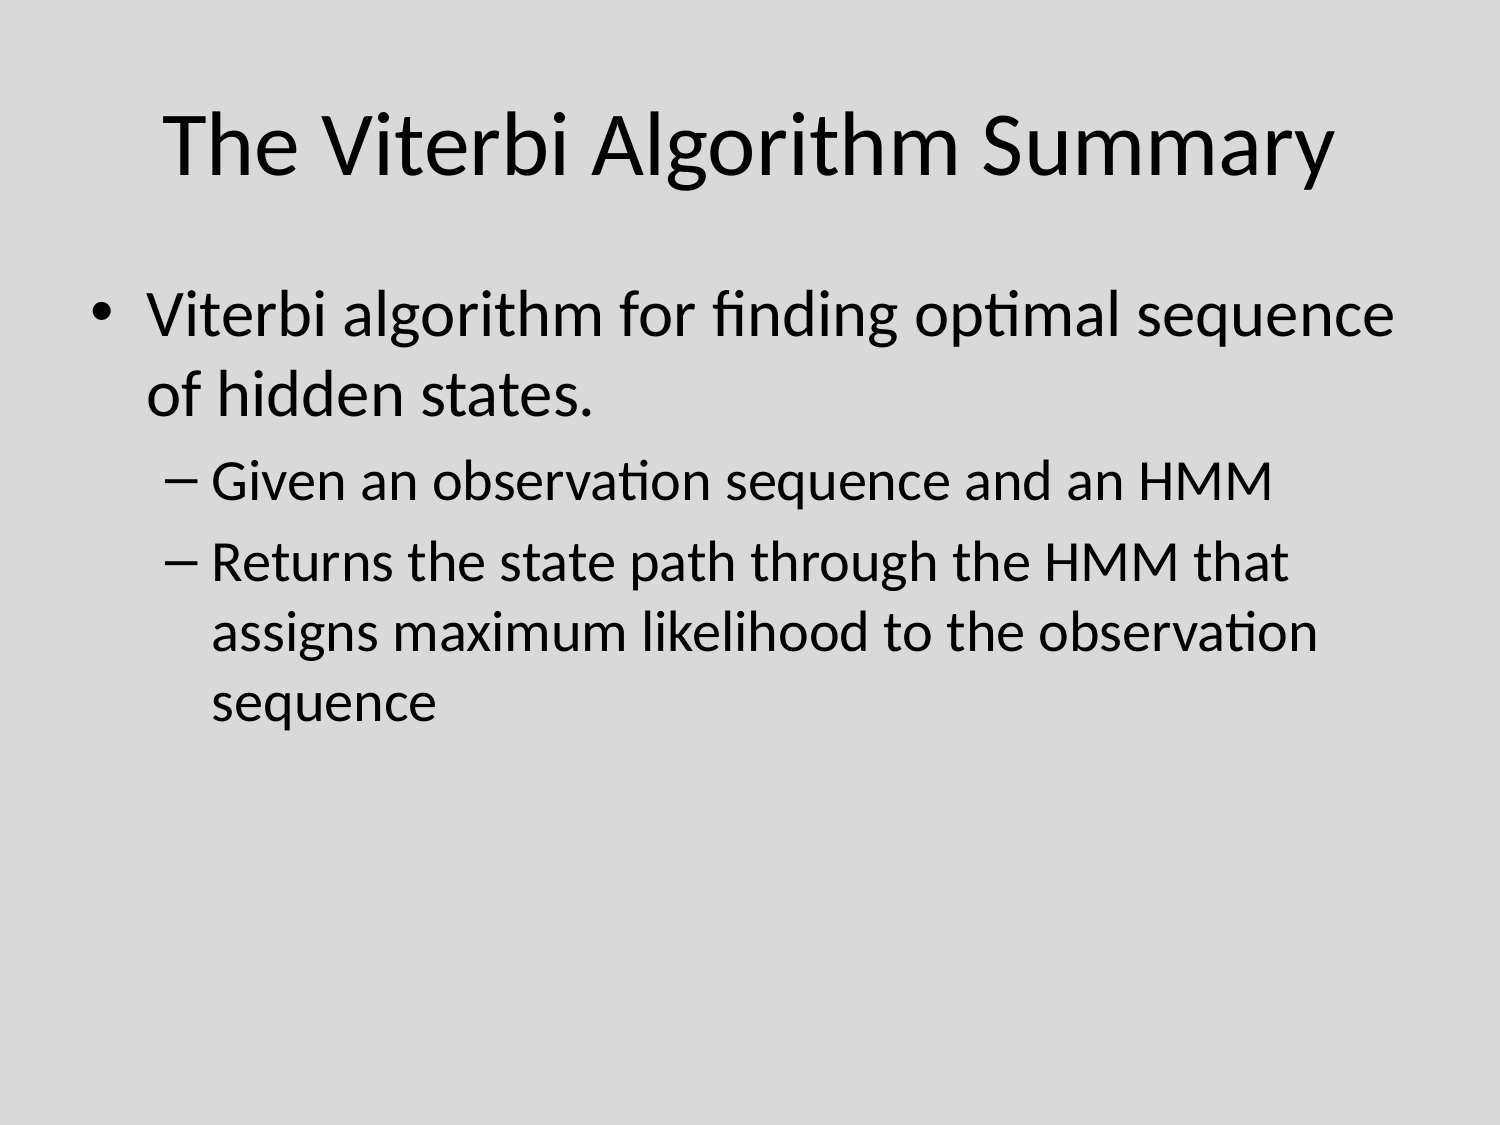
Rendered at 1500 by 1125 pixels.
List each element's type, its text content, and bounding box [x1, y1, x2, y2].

list Viterbi algorithm for finding optimal sequence of hidden states. Given an observation sequence and an HMM Returns the state path through the HMM that assigns maximum likelihood to the observation sequence [75, 262, 1425, 1005]
title The Viterbi Algorithm Summary [75, 45, 1425, 233]
